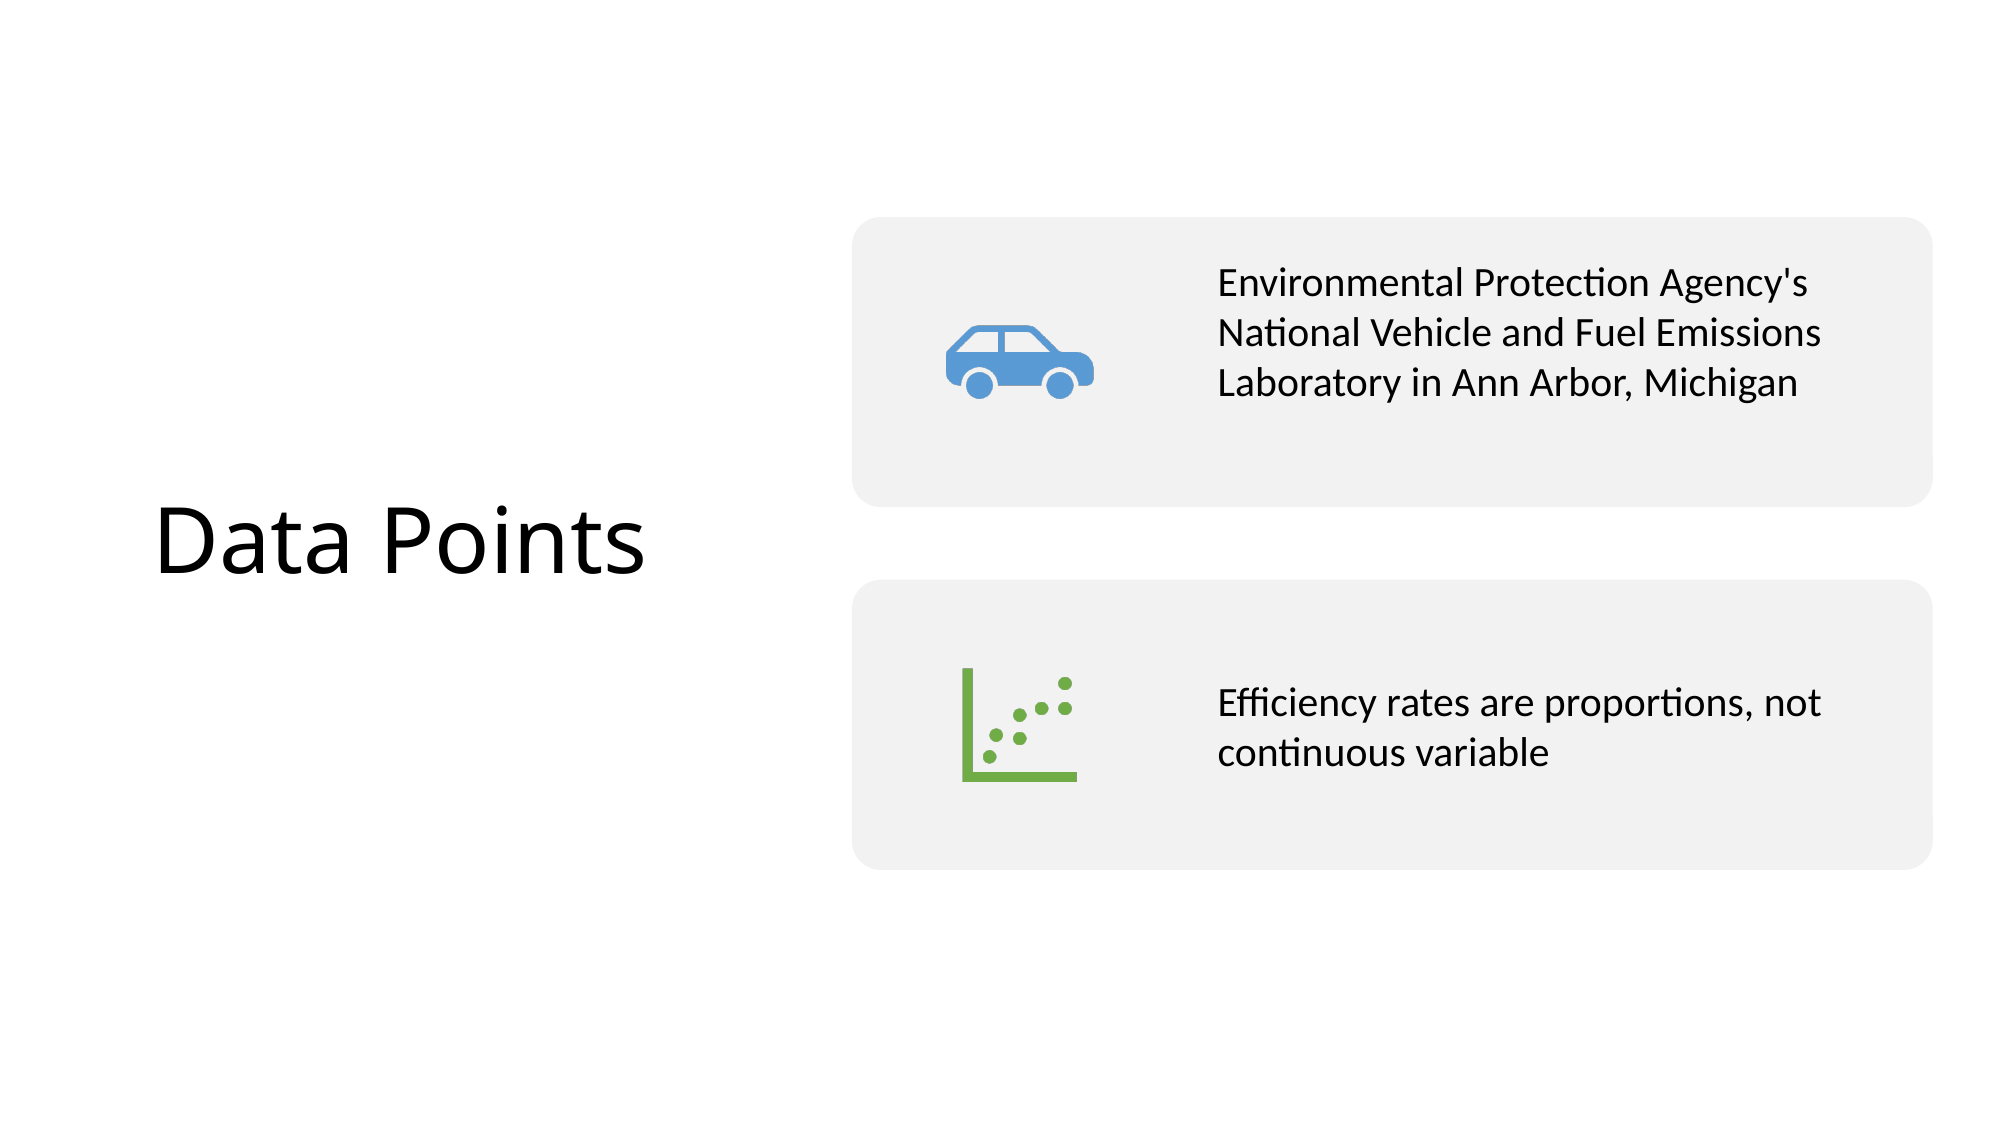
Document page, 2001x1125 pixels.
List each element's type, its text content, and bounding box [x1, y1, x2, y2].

title Data Points [137, 59, 822, 1028]
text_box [851, 59, 1933, 1028]
